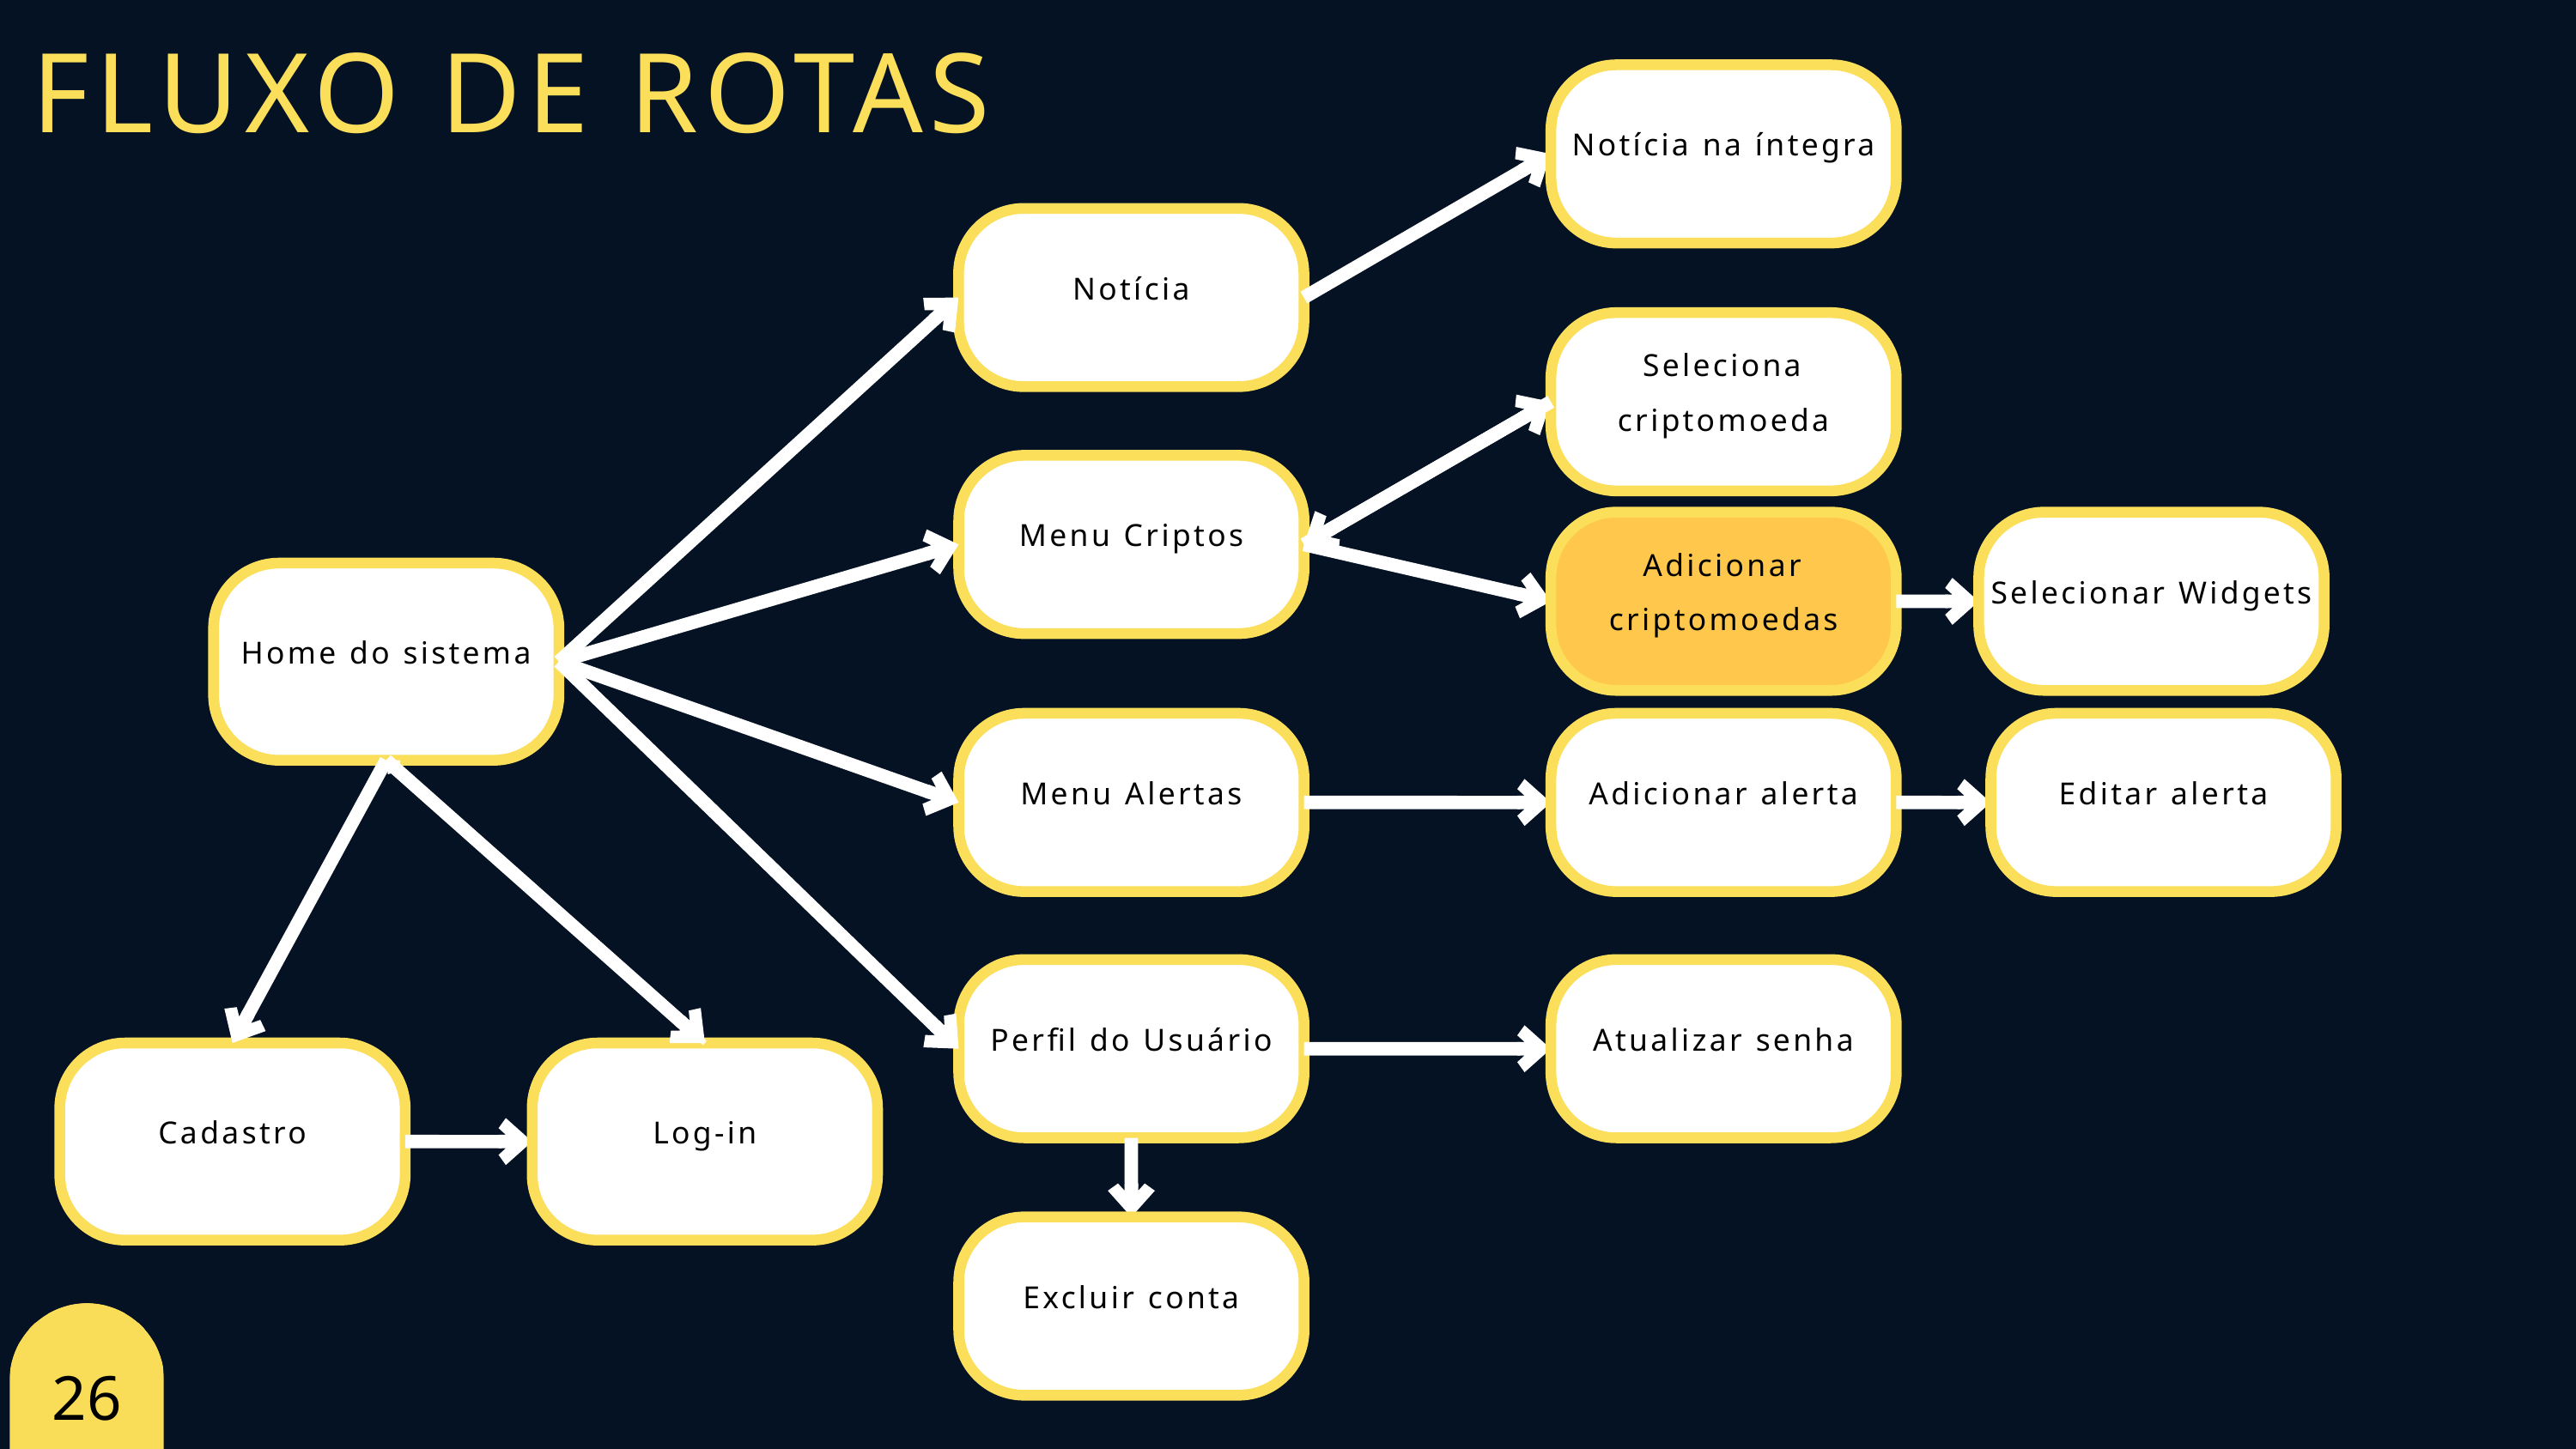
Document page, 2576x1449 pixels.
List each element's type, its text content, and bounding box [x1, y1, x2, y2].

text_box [1550, 959, 1897, 1138]
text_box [59, 1042, 406, 1240]
text_box FLUXO DE ROTAS [32, 22, 1224, 155]
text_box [958, 959, 1304, 1138]
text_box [1550, 512, 1897, 691]
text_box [1550, 64, 1897, 244]
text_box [532, 1042, 878, 1240]
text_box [1550, 312, 1897, 492]
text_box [1990, 712, 2336, 892]
text_box 15 [671, 1037, 701, 1040]
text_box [958, 208, 1304, 387]
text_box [958, 712, 1304, 892]
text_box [1978, 512, 2324, 691]
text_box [1550, 712, 1897, 892]
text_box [958, 1216, 1304, 1396]
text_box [213, 562, 560, 761]
text_box 26 [43, 1347, 131, 1433]
text_box 15 [235, 1037, 246, 1040]
text_box [9, 1303, 164, 1449]
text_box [958, 455, 1304, 634]
